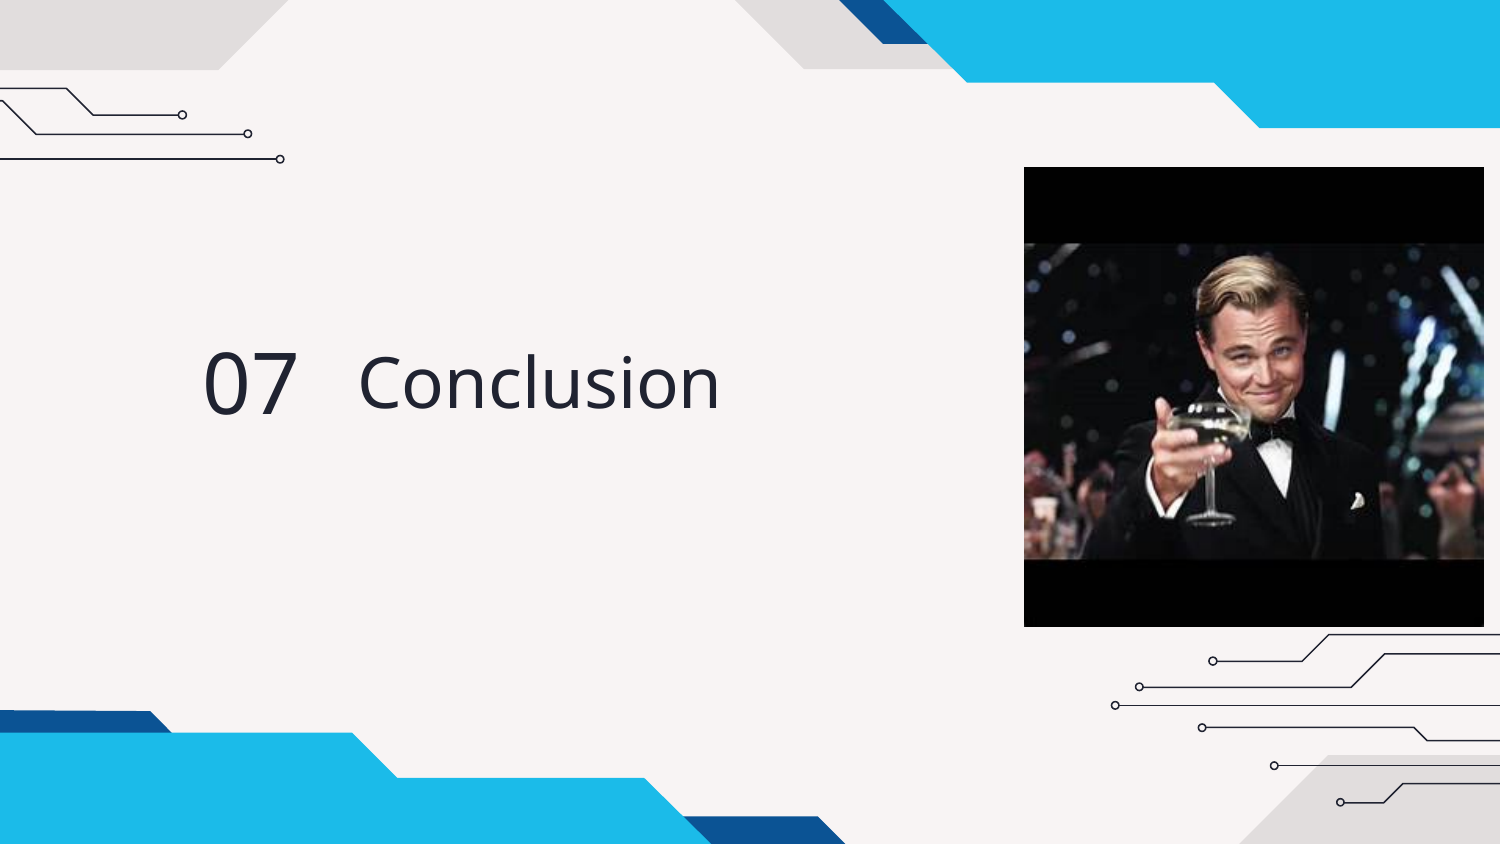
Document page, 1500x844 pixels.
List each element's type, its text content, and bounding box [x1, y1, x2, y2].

picture [1023, 167, 1484, 628]
title Conclusion [342, 256, 1018, 505]
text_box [1111, 634, 1500, 807]
title 07 [172, 256, 332, 505]
